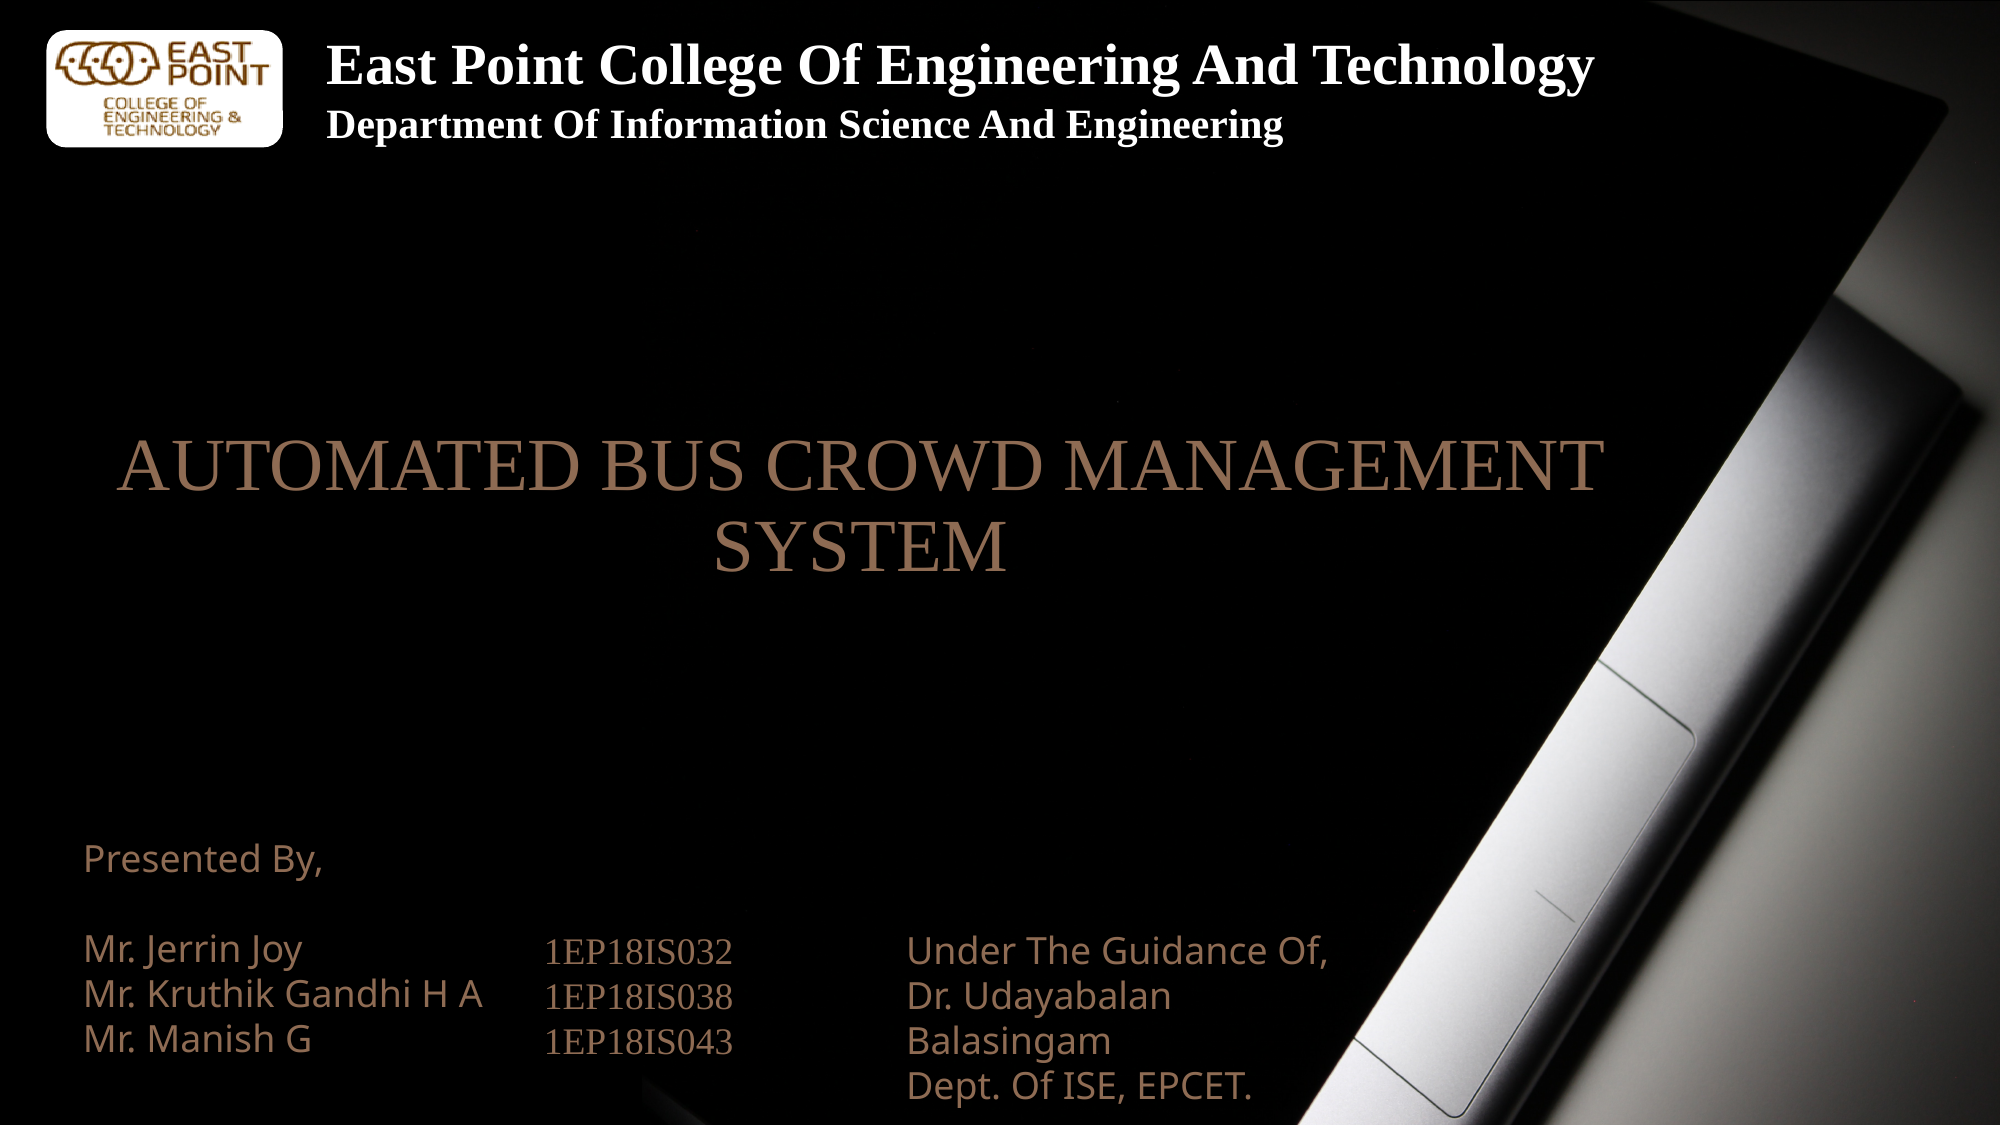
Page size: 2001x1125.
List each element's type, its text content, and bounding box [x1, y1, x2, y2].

picture [46, 30, 283, 148]
title AUTOMATED BUS CROWD MANAGEMENT SYSTEM [37, 356, 312, 603]
text_box Presented By, Mr. Jerrin Joy Mr. Kruthik Gandhi H A Mr. Manish G [68, 827, 312, 1113]
picture [312, 1, 2000, 1125]
